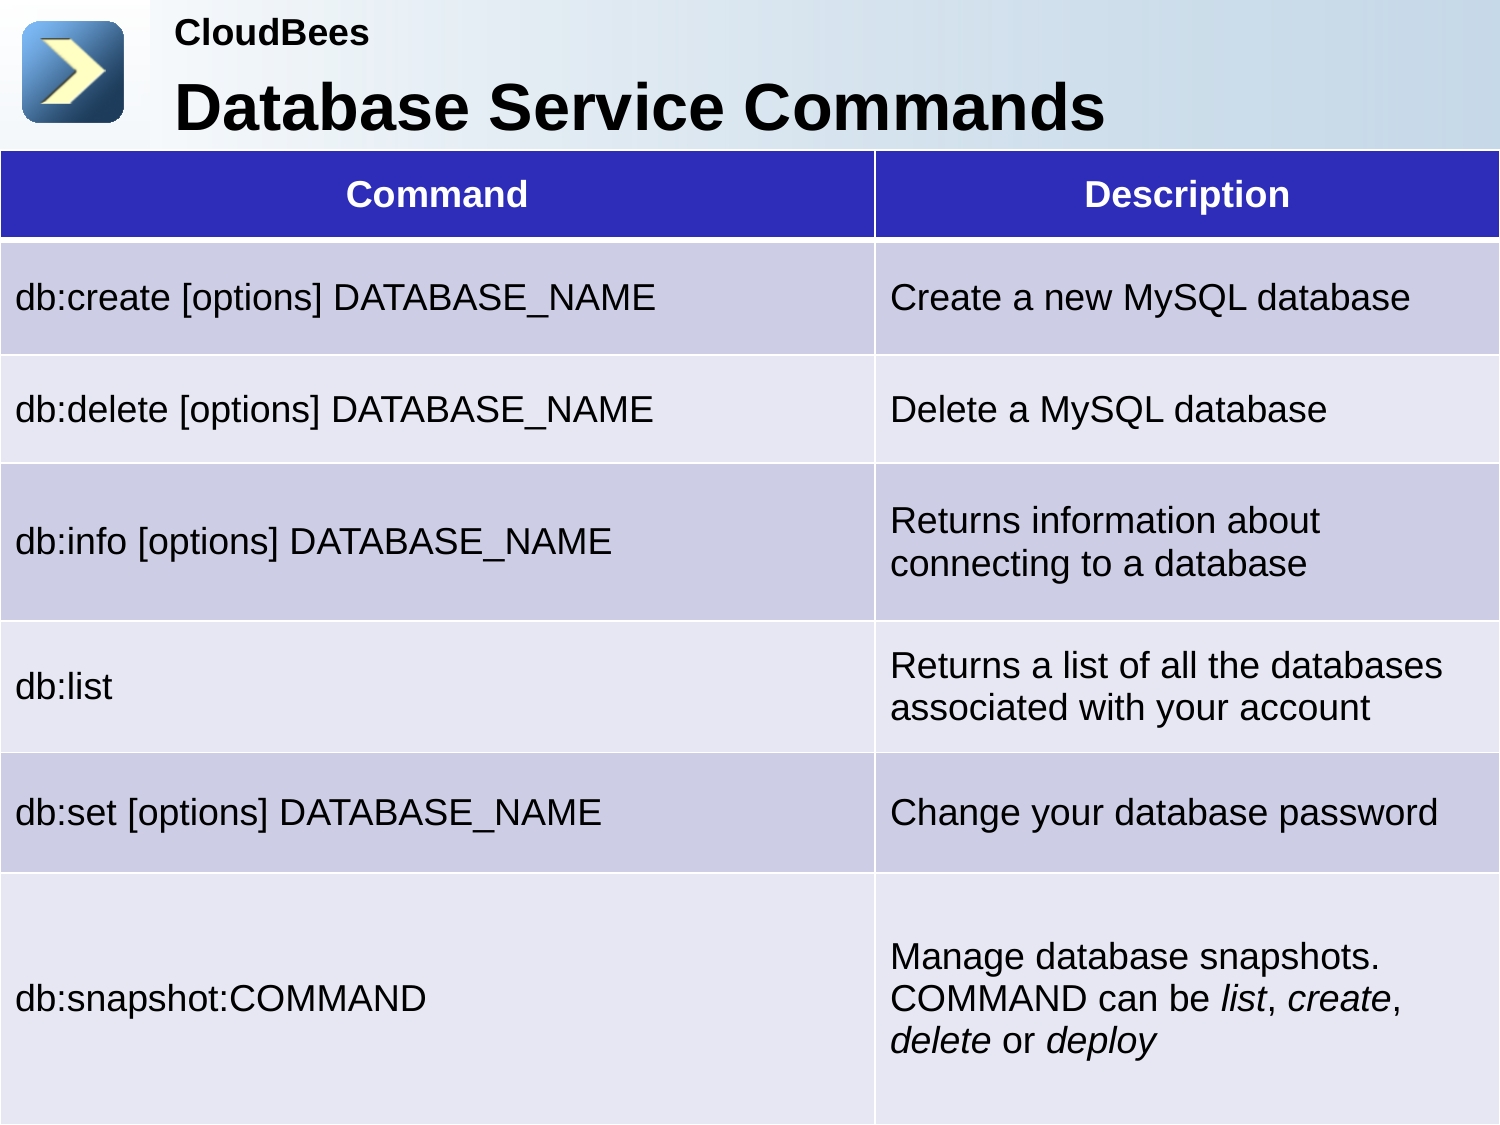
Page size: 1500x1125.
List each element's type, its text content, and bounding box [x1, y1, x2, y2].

table_cell db:info [options] DATABASE_NAME [1, 464, 874, 620]
text_box Database Service Commands [159, 61, 1428, 149]
table_cell db:list [1, 622, 874, 752]
table_cell Manage database snapshots. COMMAND can be list, create, delete or deploy [876, 874, 1499, 1124]
table_cell Delete a MySQL database [876, 356, 1499, 462]
table_cell Create a new MySQL database [876, 243, 1499, 354]
table_cell Returns a list of all the databases associated with your account [876, 622, 1499, 752]
table_cell db:delete [options] DATABASE_NAME [1, 356, 874, 462]
table_header Command [1, 151, 874, 237]
text_box CloudBees [159, 0, 1500, 61]
table_cell Change your database password [876, 753, 1499, 872]
table_cell db:create [options] DATABASE_NAME [1, 243, 874, 354]
picture [21, 19, 129, 127]
table_cell db:snapshot:COMMAND [1, 874, 874, 1124]
table_cell db:set [options] DATABASE_NAME [1, 753, 874, 872]
table_cell Returns information about connecting to a database [876, 464, 1499, 620]
table_header Description [876, 151, 1499, 237]
